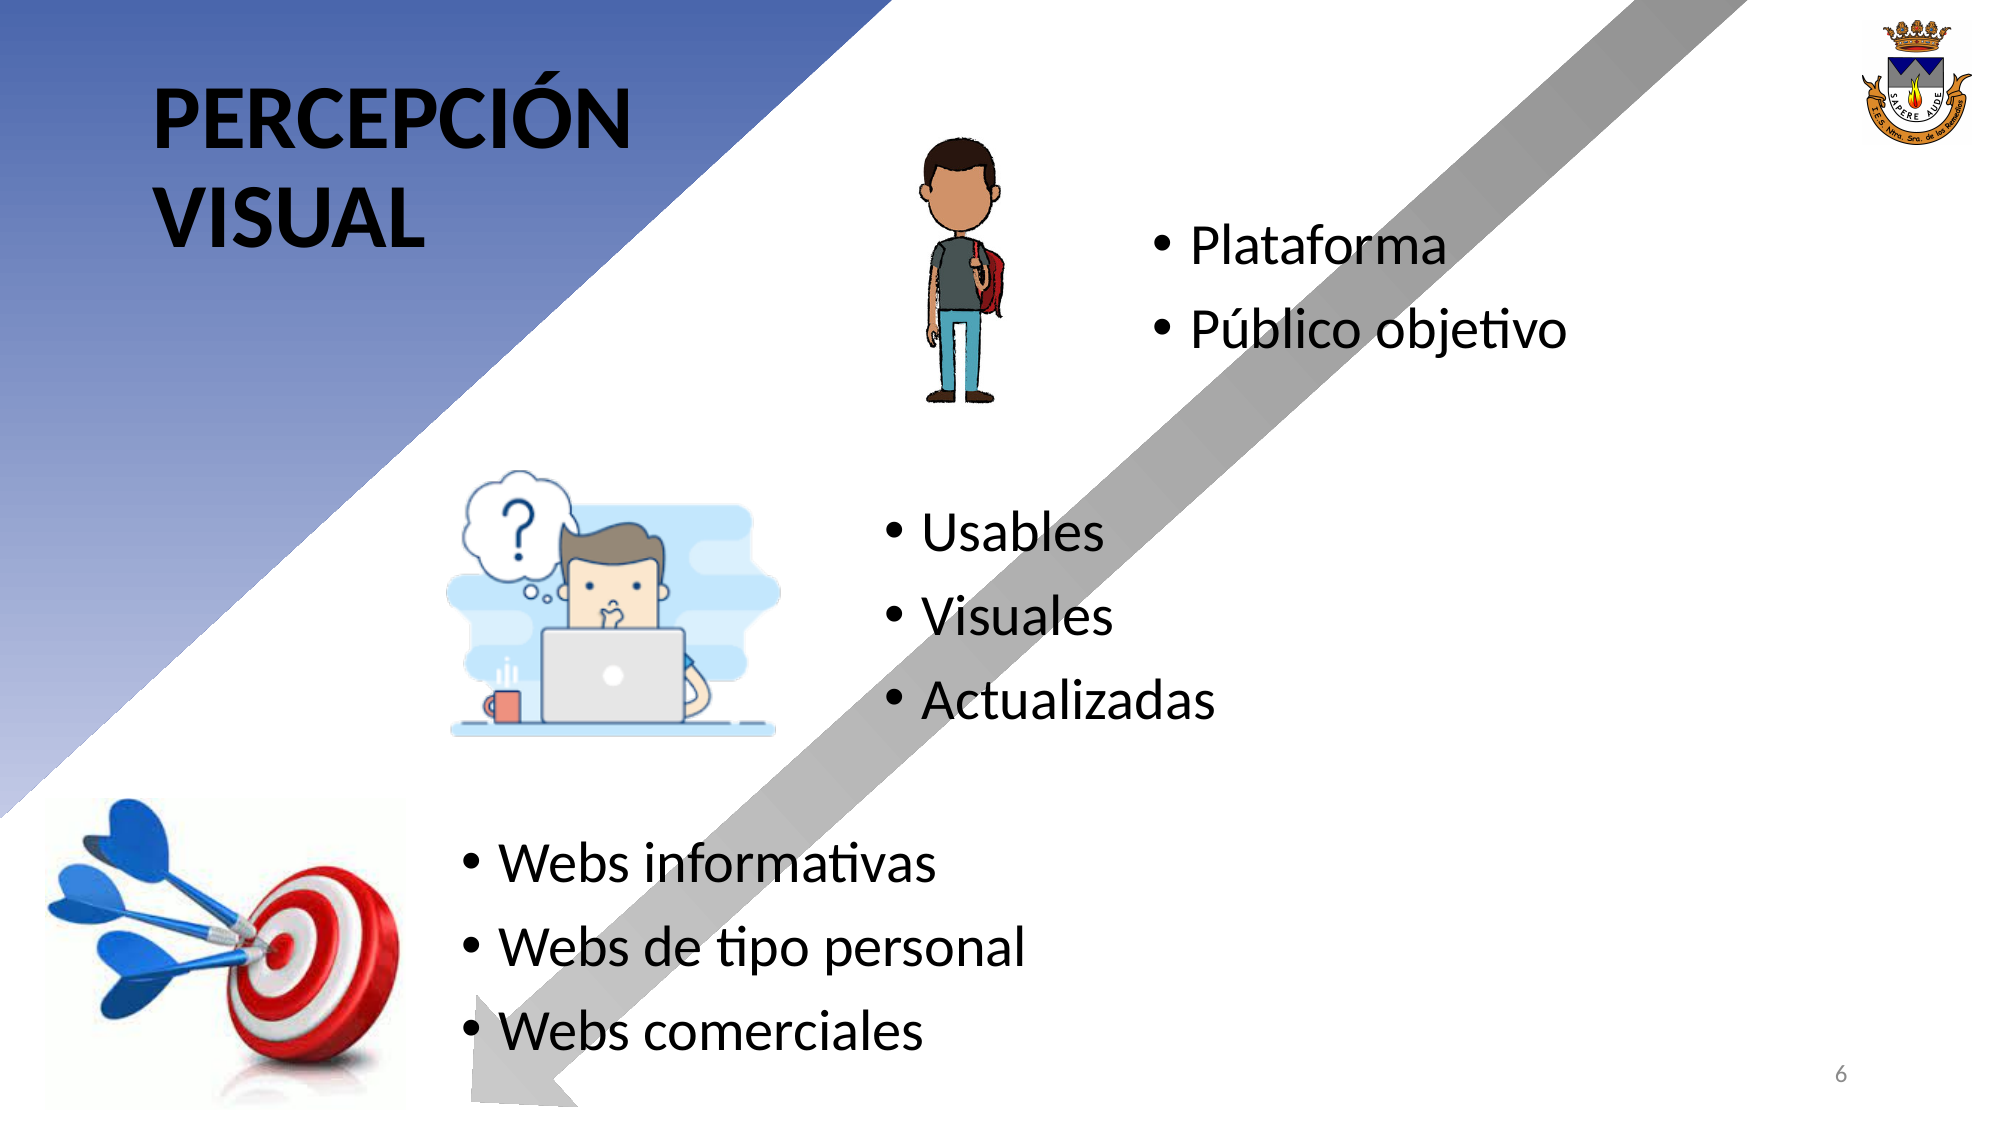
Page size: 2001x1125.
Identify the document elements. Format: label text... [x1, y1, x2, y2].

text_box [1568, 0, 1749, 59]
picture [1862, 20, 1972, 145]
text_box [0, 0, 894, 820]
picture [800, 108, 1123, 431]
picture [445, 469, 782, 738]
text_box Plataforma Público objetivo [1137, 207, 2000, 475]
text_box Usables Visuales Actualizadas [869, 493, 1732, 762]
list Webs informativas Webs de tipo personal Webs comerciales [445, 824, 1309, 1101]
text_box [1087, 448, 1223, 493]
title PERCEPCIÓN VISUAL [137, 59, 1863, 278]
picture [45, 798, 406, 1110]
text_box [721, 690, 906, 824]
text_box [470, 1101, 580, 1109]
slide_number 6 [1412, 1042, 1863, 1103]
